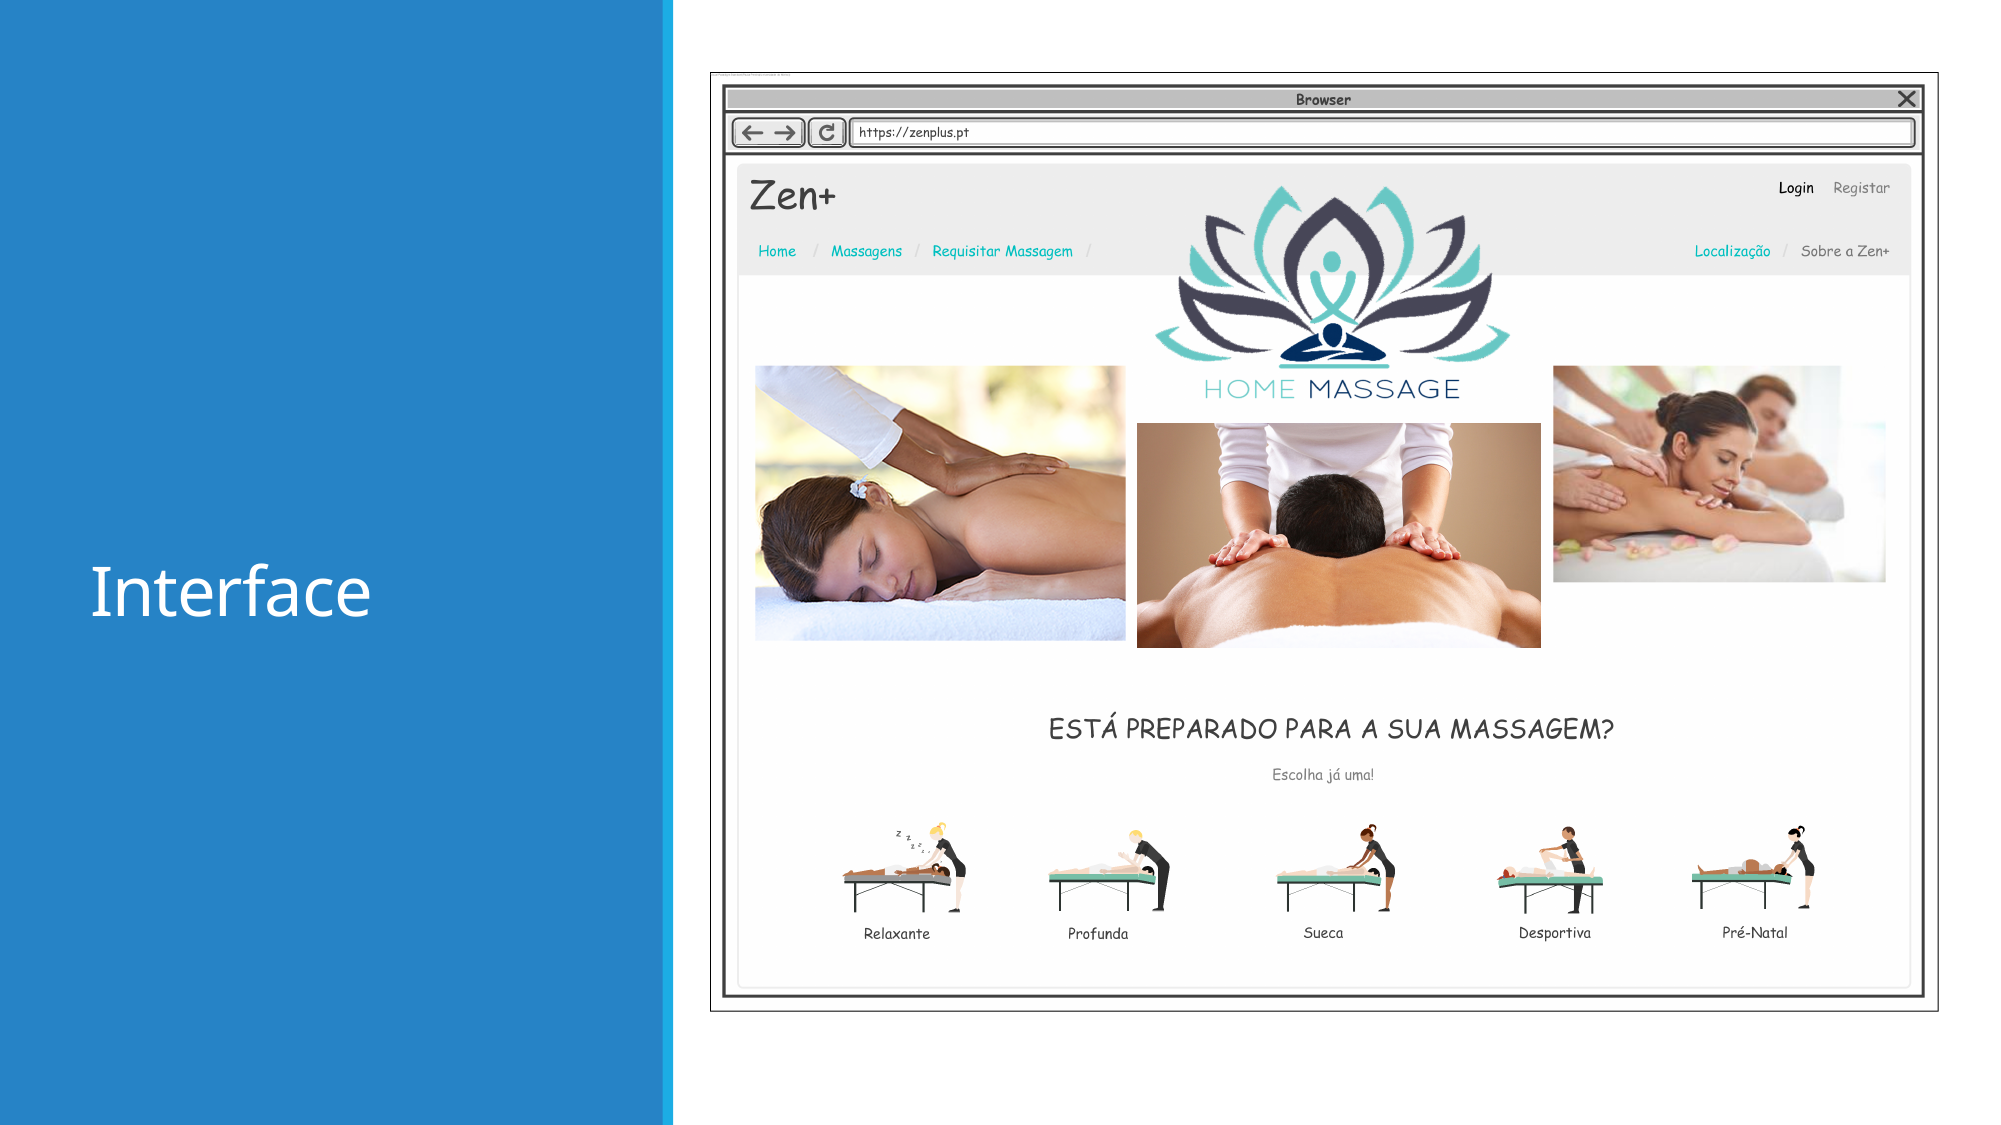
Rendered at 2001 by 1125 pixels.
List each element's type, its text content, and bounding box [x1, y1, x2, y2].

title Interface [75, 97, 600, 1035]
picture [710, 72, 1939, 1013]
